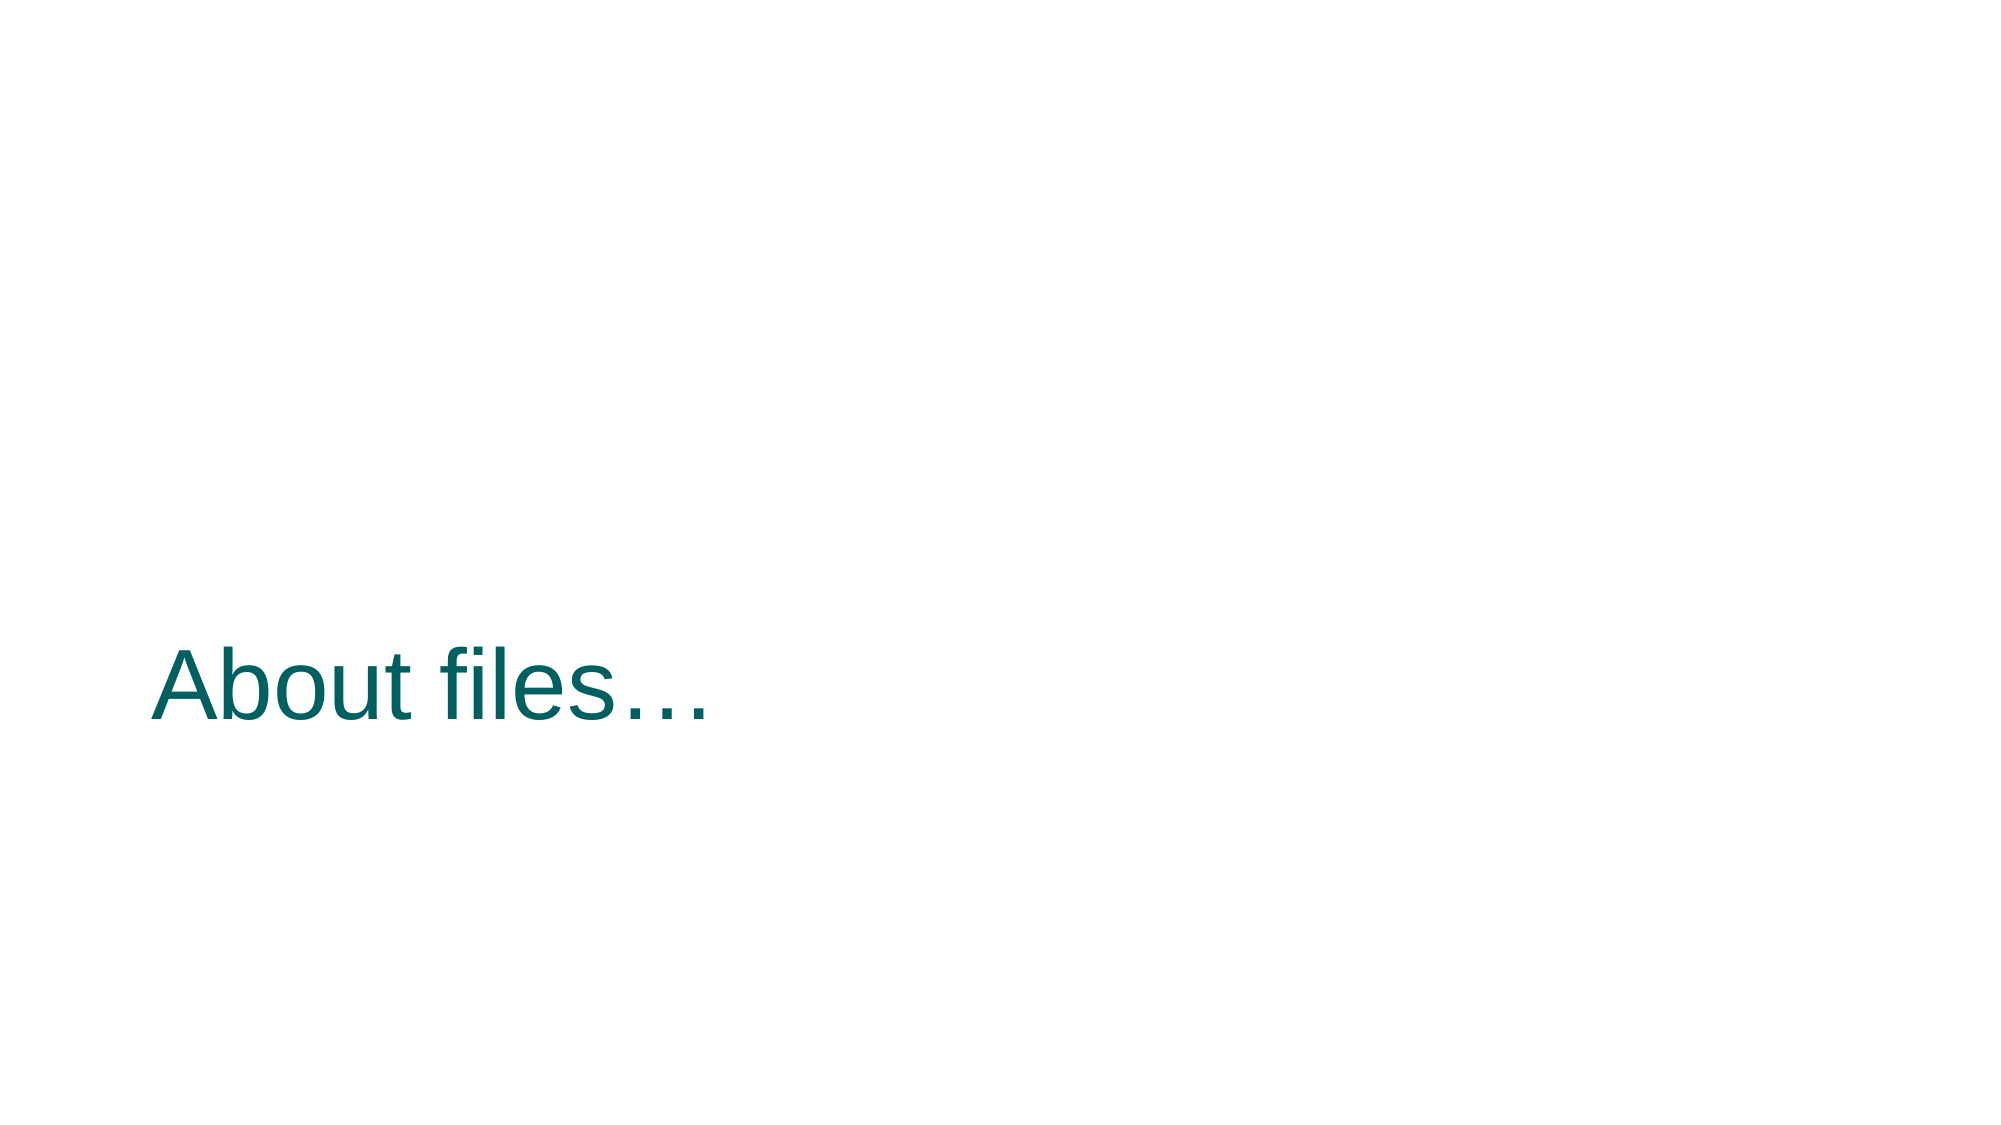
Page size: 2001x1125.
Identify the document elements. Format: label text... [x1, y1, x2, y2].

title About files… [136, 280, 1862, 749]
